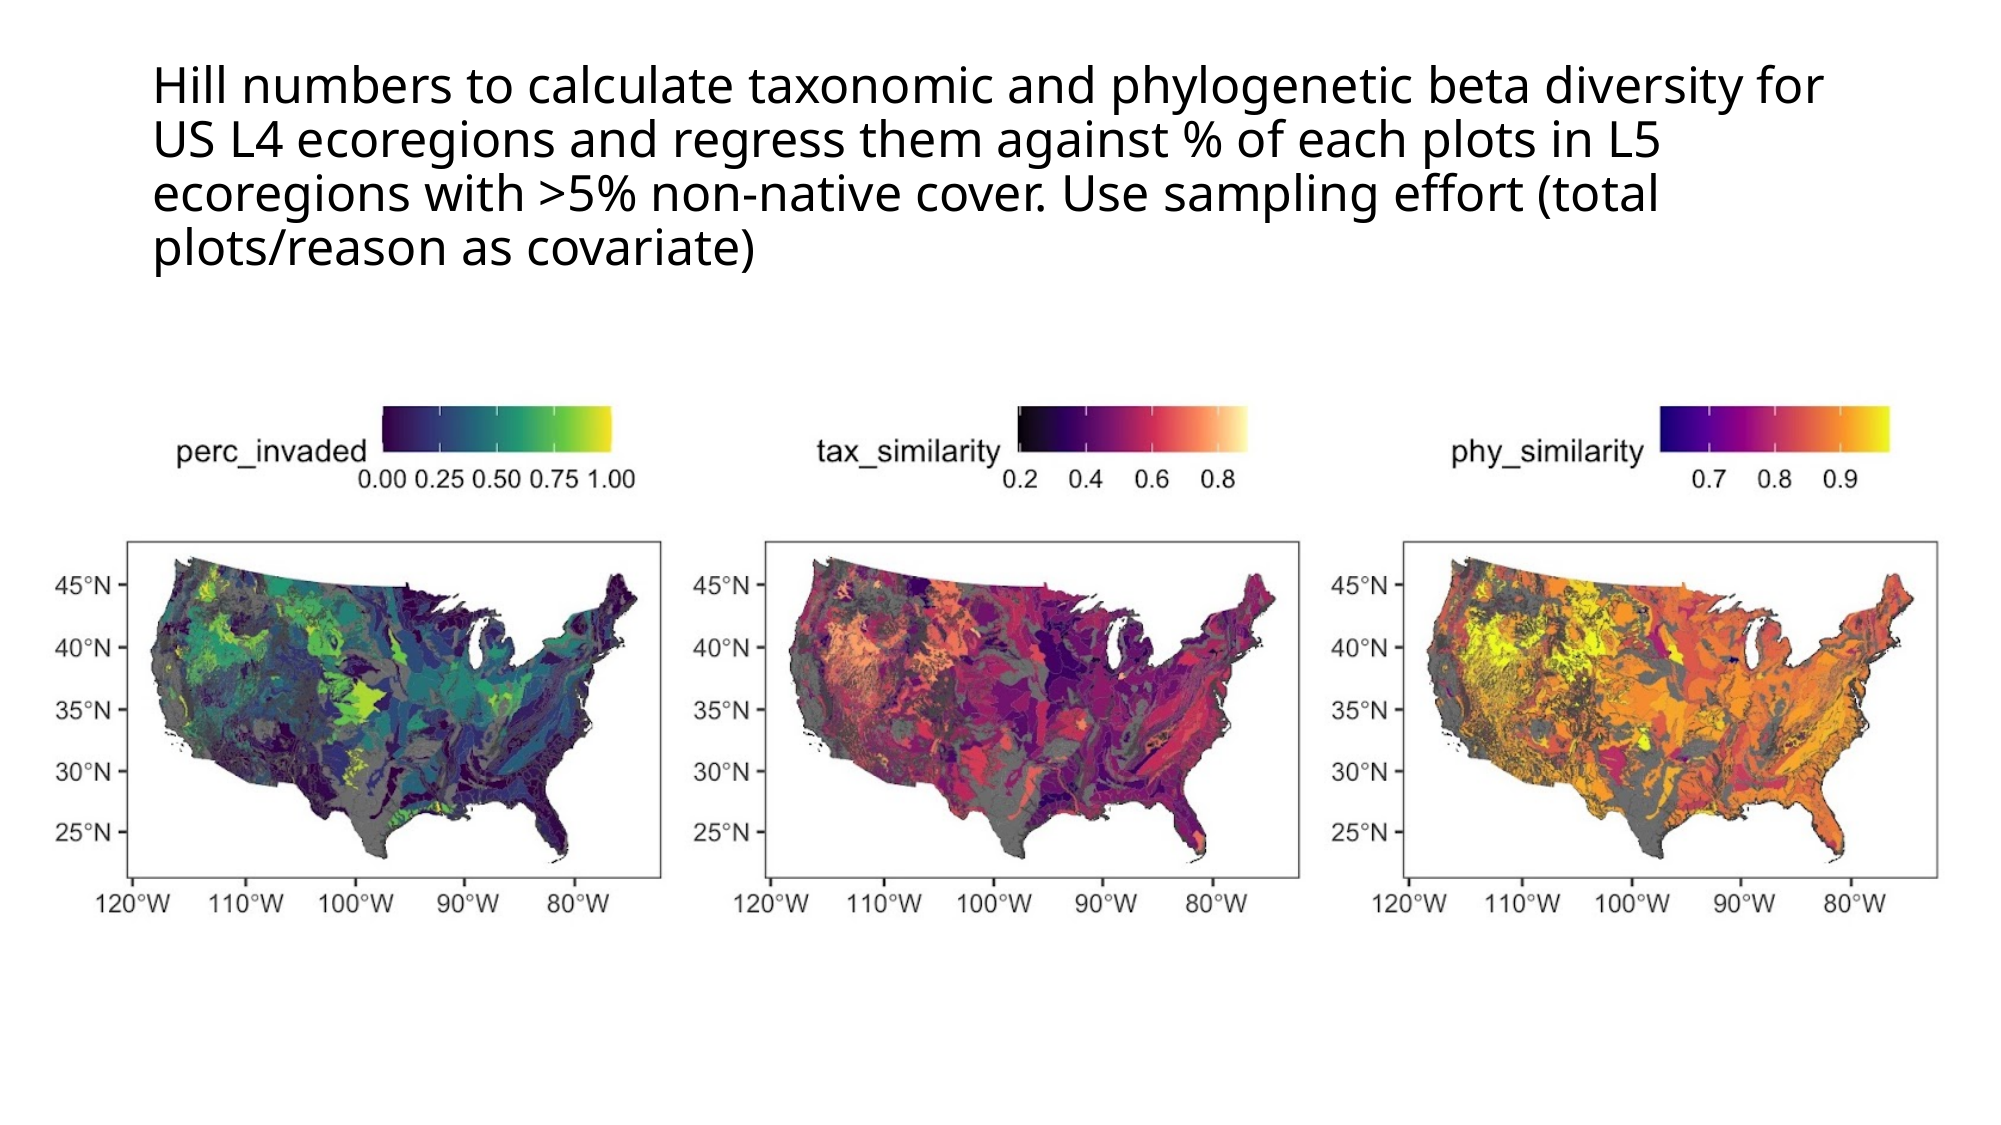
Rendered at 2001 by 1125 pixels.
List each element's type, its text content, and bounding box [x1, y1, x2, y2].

title Hill numbers to calculate taxonomic and phylogenetic beta diversity for US L4 ecoregions and regress them against % of each plots in L5 ecoregions with >5% non-native cover. Use sampling effort (total plots/reason as covariate) [137, 59, 1863, 278]
picture [46, 362, 1954, 995]
